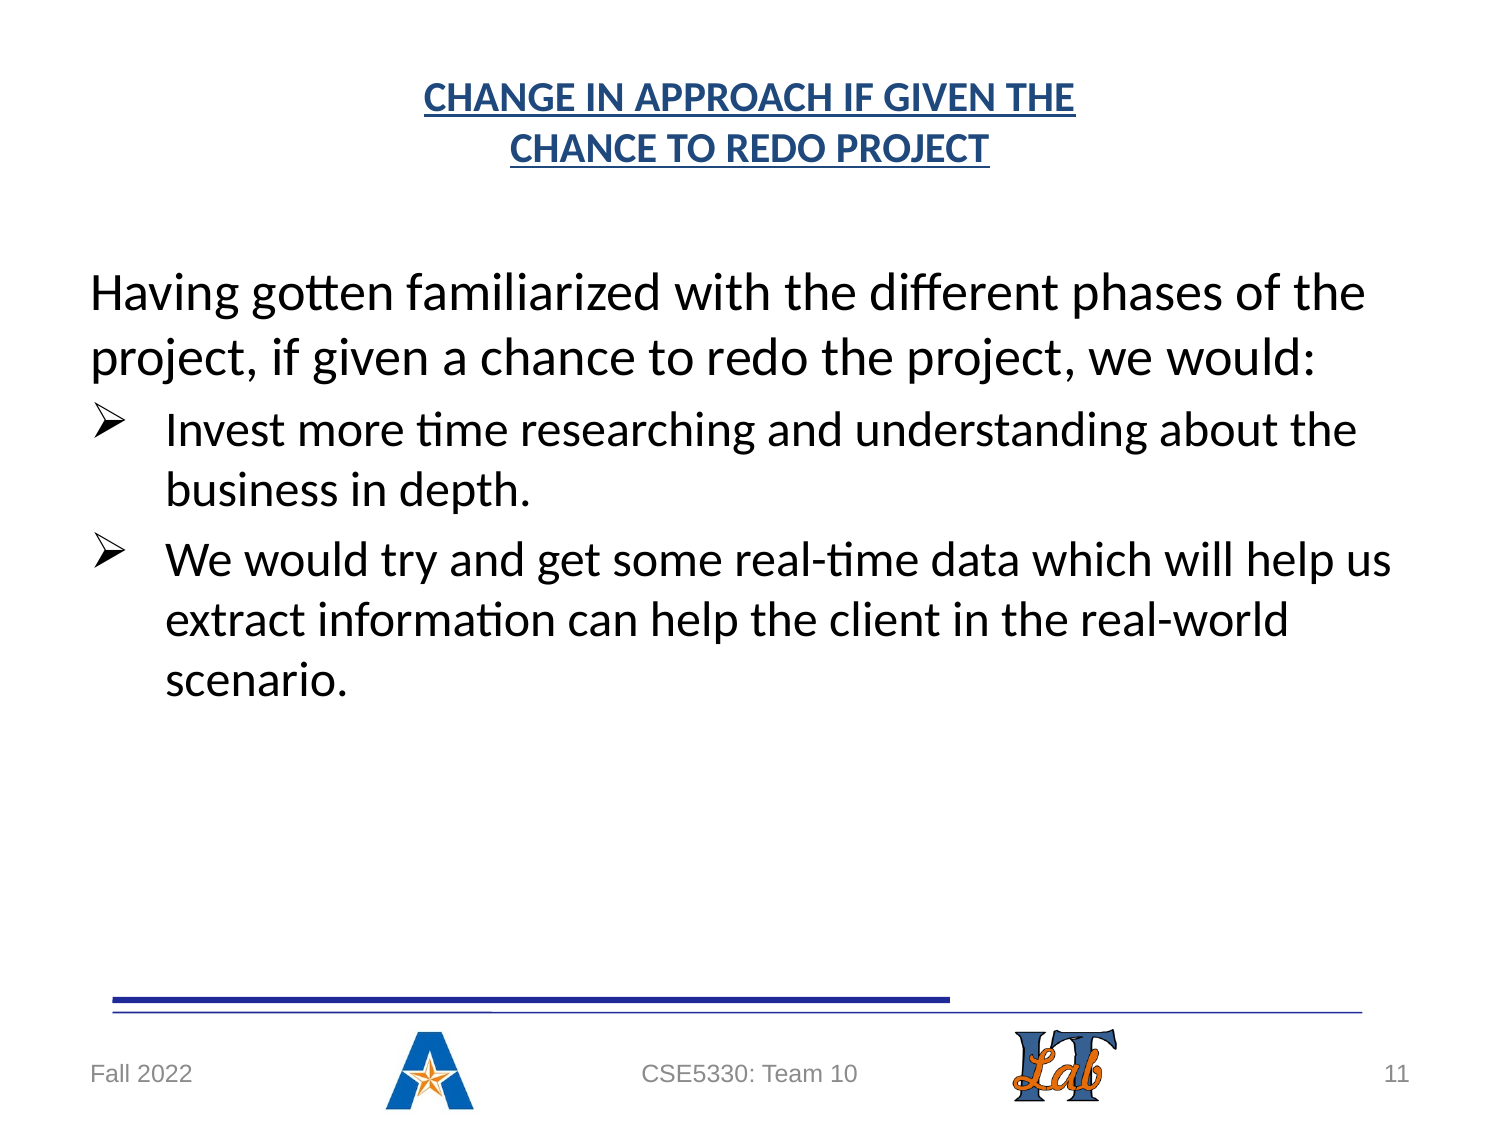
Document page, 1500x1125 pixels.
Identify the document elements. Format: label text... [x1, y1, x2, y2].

list Having gotten familiarized with the different phases of the project, if given a chance to redo the project, we would: Invest more time researching and understanding about the business in depth. We would try and get some real-time data which will help us extract information can help the client in the real-world scenario. [75, 178, 1425, 984]
picture [1012, 1028, 1117, 1102]
title CHANGE IN APPROACH IF GIVEN THE CHANCE TO REDO PROJECT [75, 61, 1425, 178]
picture [375, 1028, 488, 1114]
slide_number 11 [1074, 1042, 1425, 1103]
slide_number Fall 2022 [75, 1042, 425, 1103]
footer CSE5330: Team 10 [512, 1042, 988, 1103]
